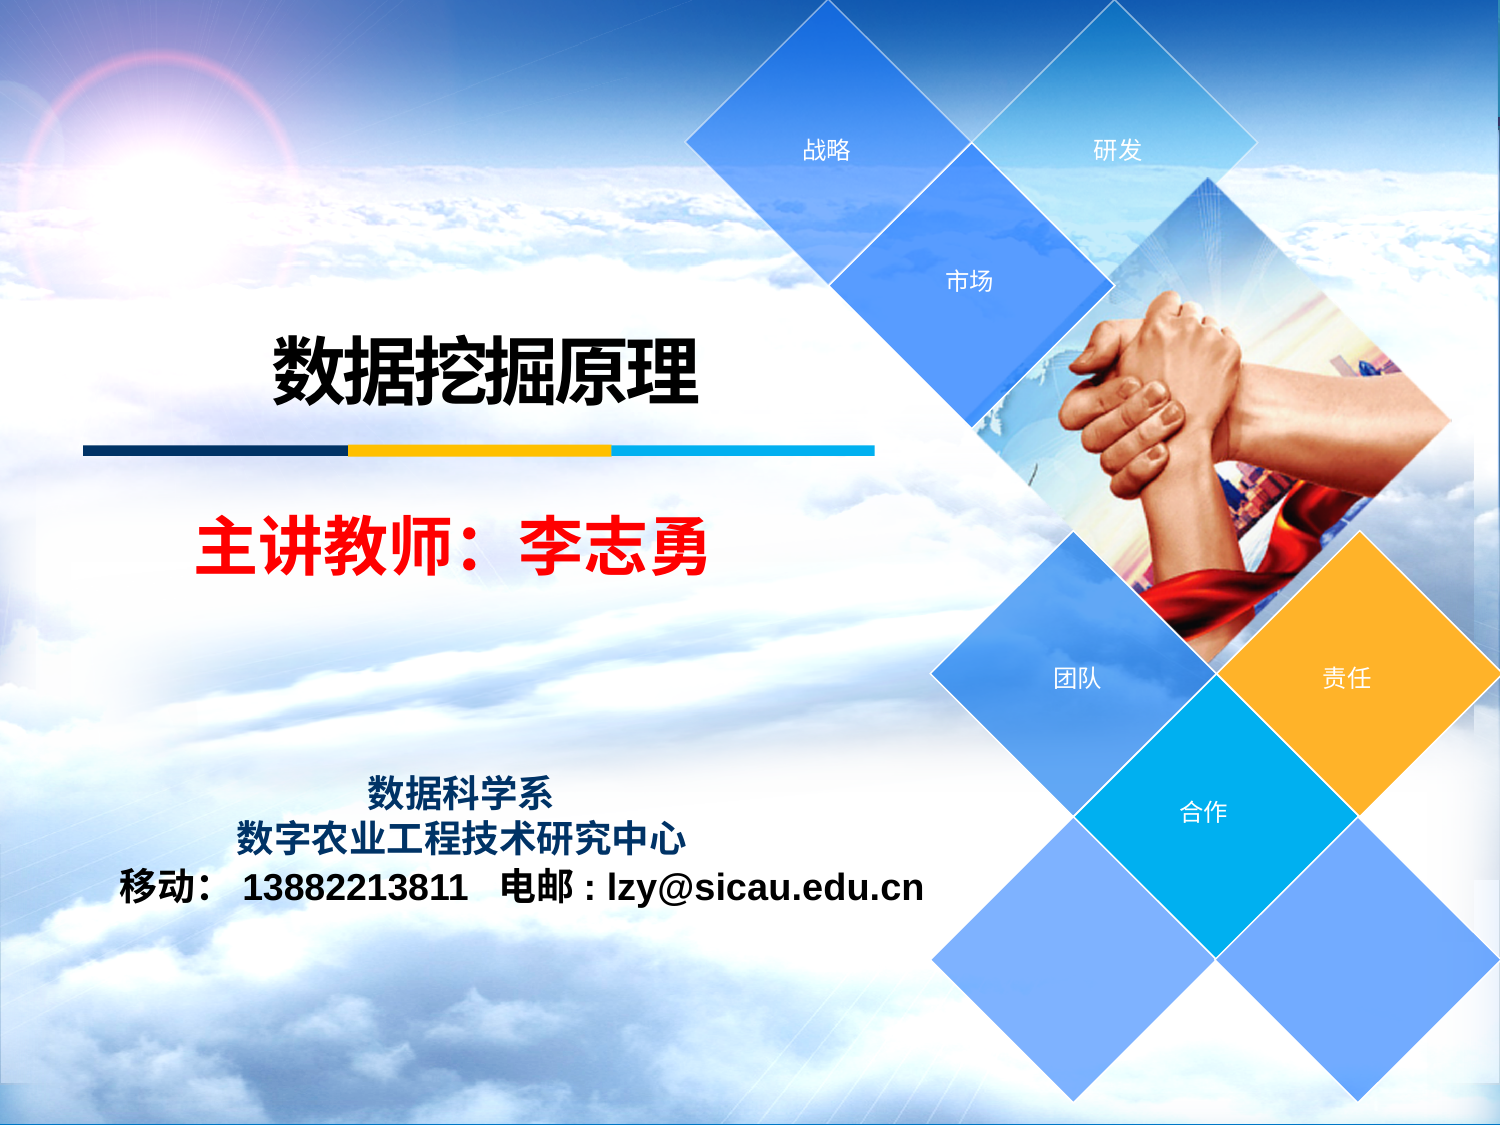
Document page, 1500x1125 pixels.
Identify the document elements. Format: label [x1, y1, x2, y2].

picture [0, 0, 1500, 1125]
text_box [1214, 816, 1500, 1103]
text_box [1216, 530, 1500, 817]
text_box [828, 142, 1115, 429]
text_box [1073, 673, 1216, 816]
text_box [930, 530, 1216, 816]
text_box [930, 816, 1214, 1103]
text_box [83, 444, 875, 457]
